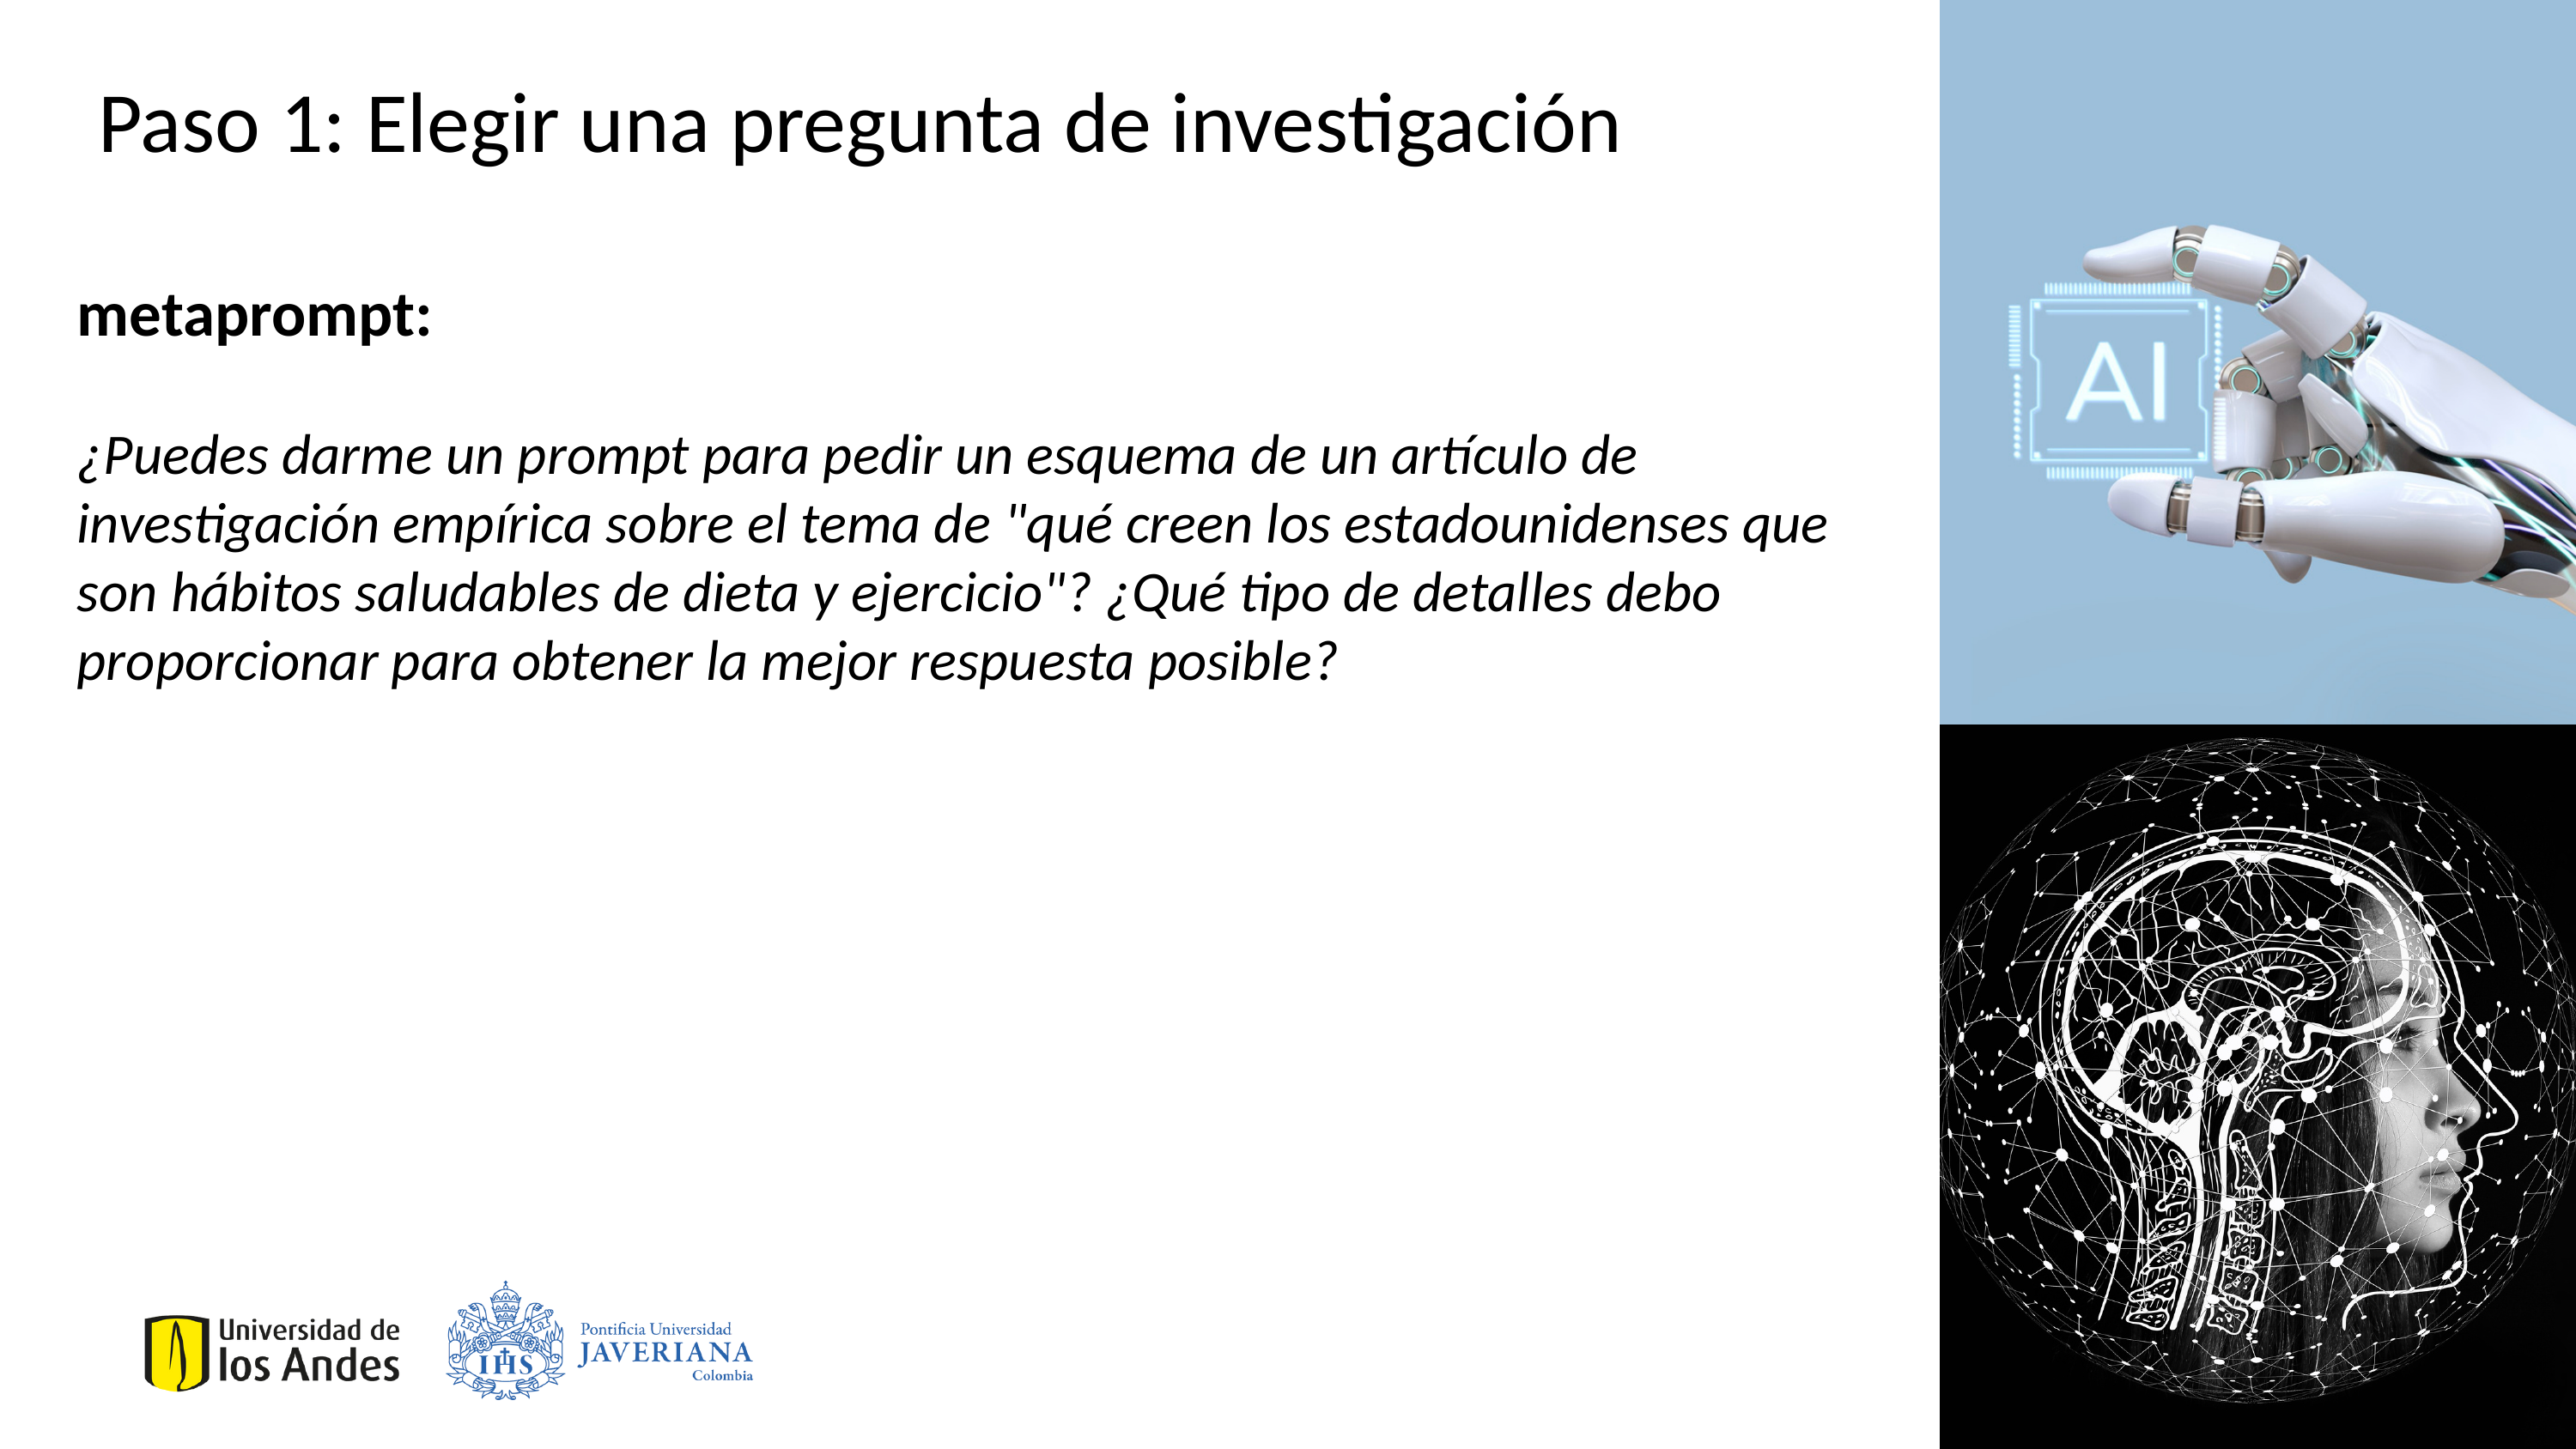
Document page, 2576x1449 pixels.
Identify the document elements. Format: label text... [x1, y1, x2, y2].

text_box Paso 1: Elegir una pregunta de investigación [85, 60, 1825, 221]
text_box [1940, 724, 2576, 1449]
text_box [144, 1257, 776, 1423]
text_box metaprompt: ¿Puedes darme un prompt para pedir un esquema de un artículo de investigación empírica sobre el tema de "qué creen los estadounidenses que son hábitos saludables de dieta y ejercicio"? ¿Qué tipo de detalles debo proporcionar para obtener la mejor respuesta posible? [64, 264, 1932, 699]
text_box [64, 39, 1803, 200]
text_box [1940, 0, 2576, 724]
